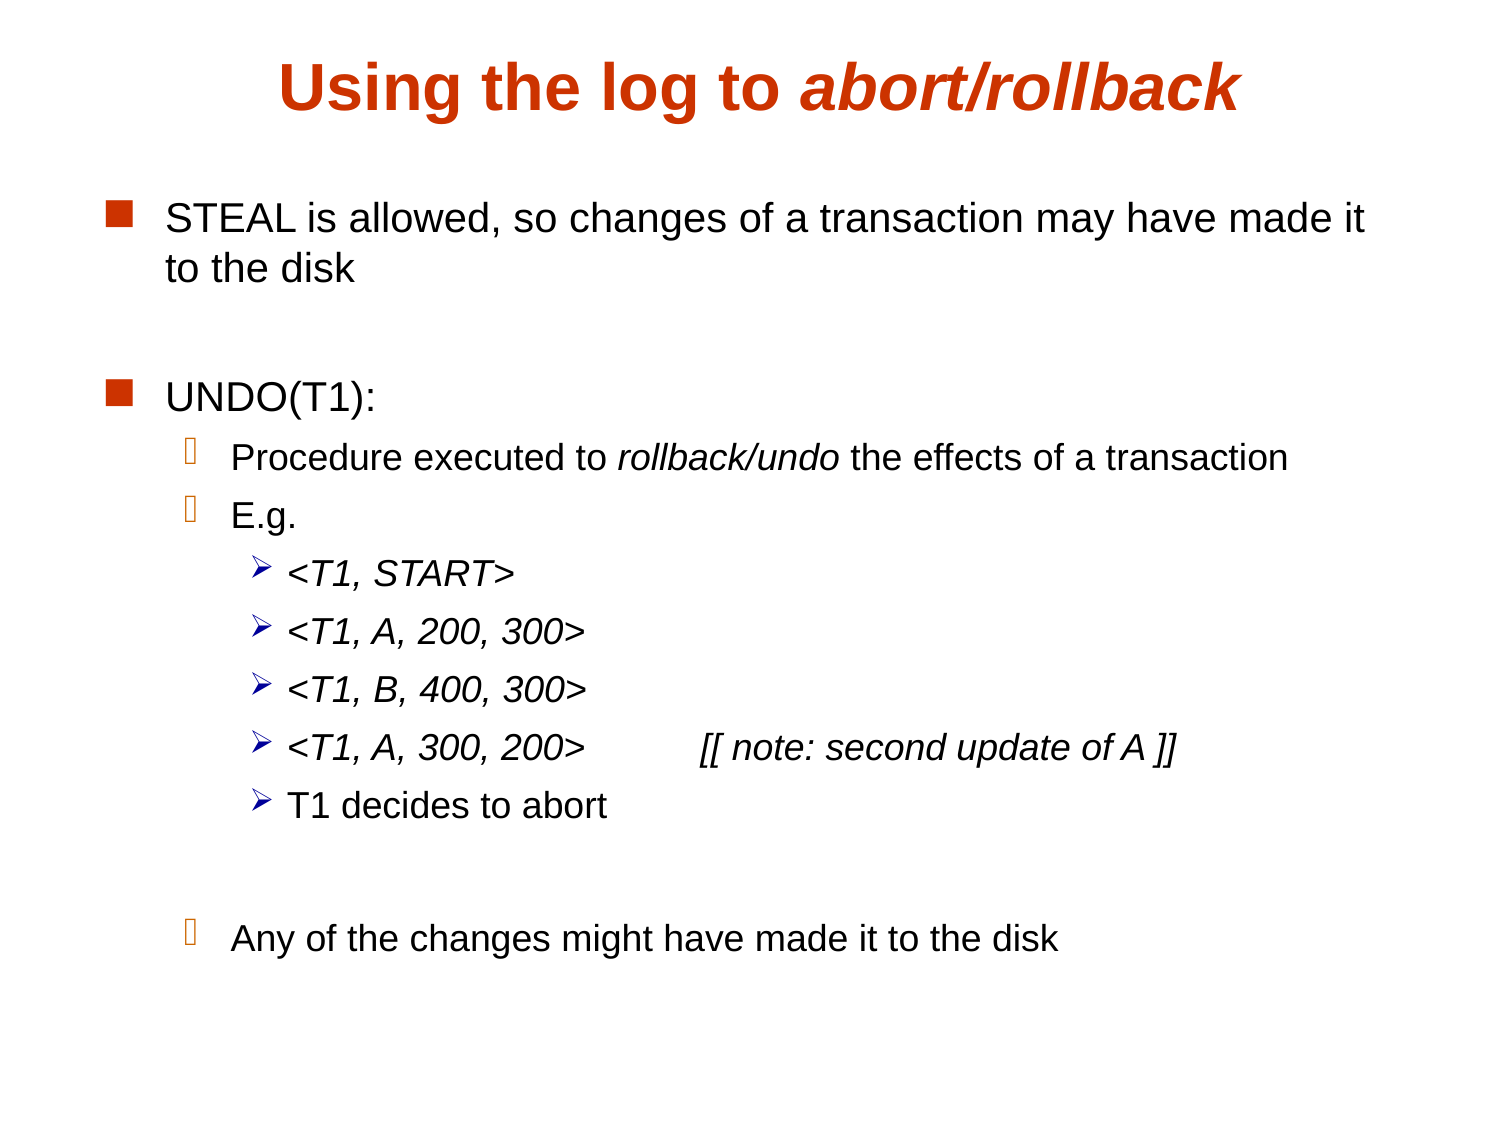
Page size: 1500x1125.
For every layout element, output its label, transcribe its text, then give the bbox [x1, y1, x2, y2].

list STEAL is allowed, so changes of a transaction may have made it to the disk UNDO(T1): Procedure executed to rollback/undo the effects of a transaction E.g. <T1, START> <T1, A, 200, 300> <T1, B, 400, 300> <T1, A, 300, 200> [[ note: second update of A ]] T1 decides to abort Any of the changes might have made it to the disk [93, 182, 1382, 984]
title Using the log to abort/rollback [97, 30, 1423, 132]
